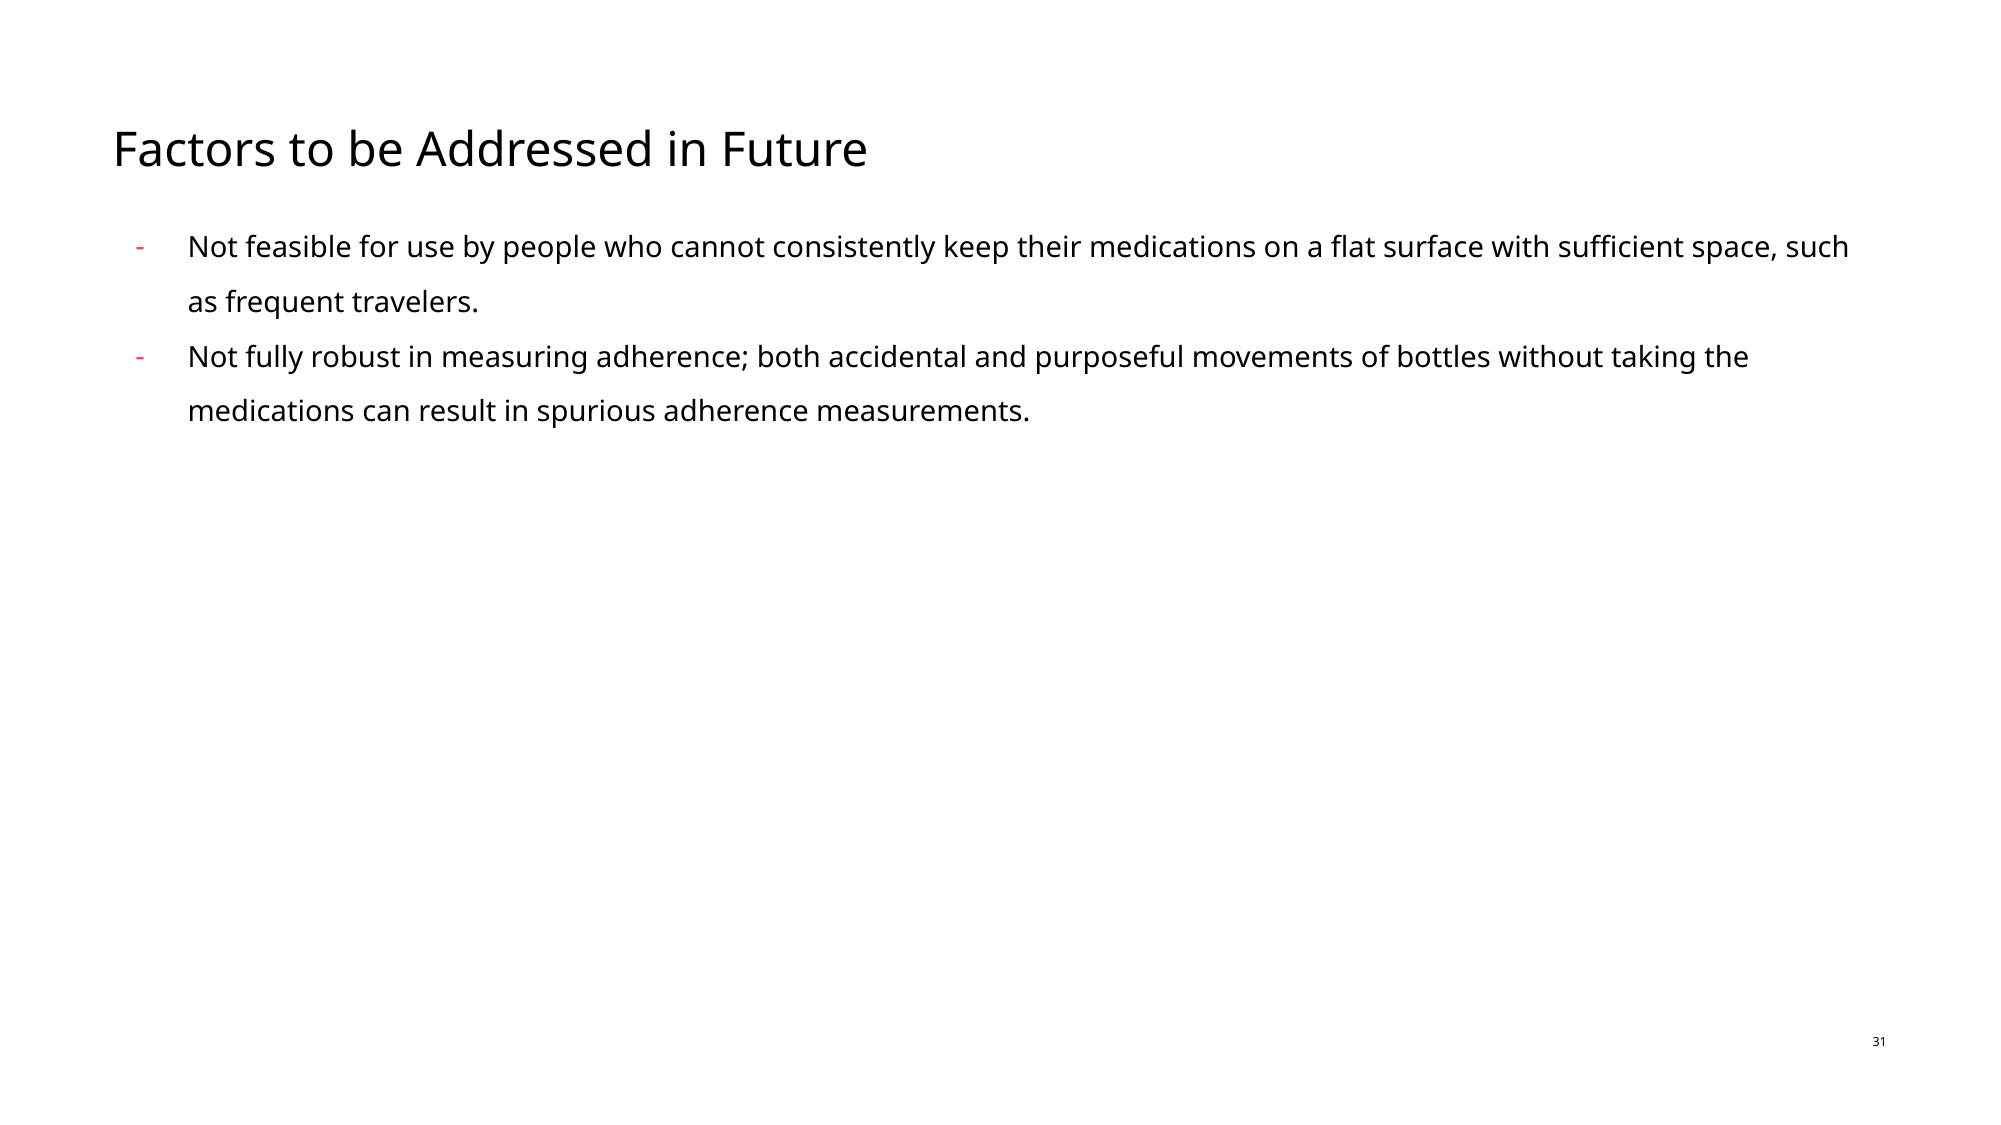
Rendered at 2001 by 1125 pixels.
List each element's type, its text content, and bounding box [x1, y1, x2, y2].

slide_number 31 [1841, 1035, 1887, 1051]
title Factors to be Addressed in Future [112, 112, 1887, 208]
list Not feasible for use by people who cannot consistently keep their medications on a flat surface with sufficient space, such as frequent travelers. Not fully robust in measuring adherence; both accidental and purposeful movements of bottles without taking the medications can result in spurious adherence measurements. [112, 208, 1887, 806]
